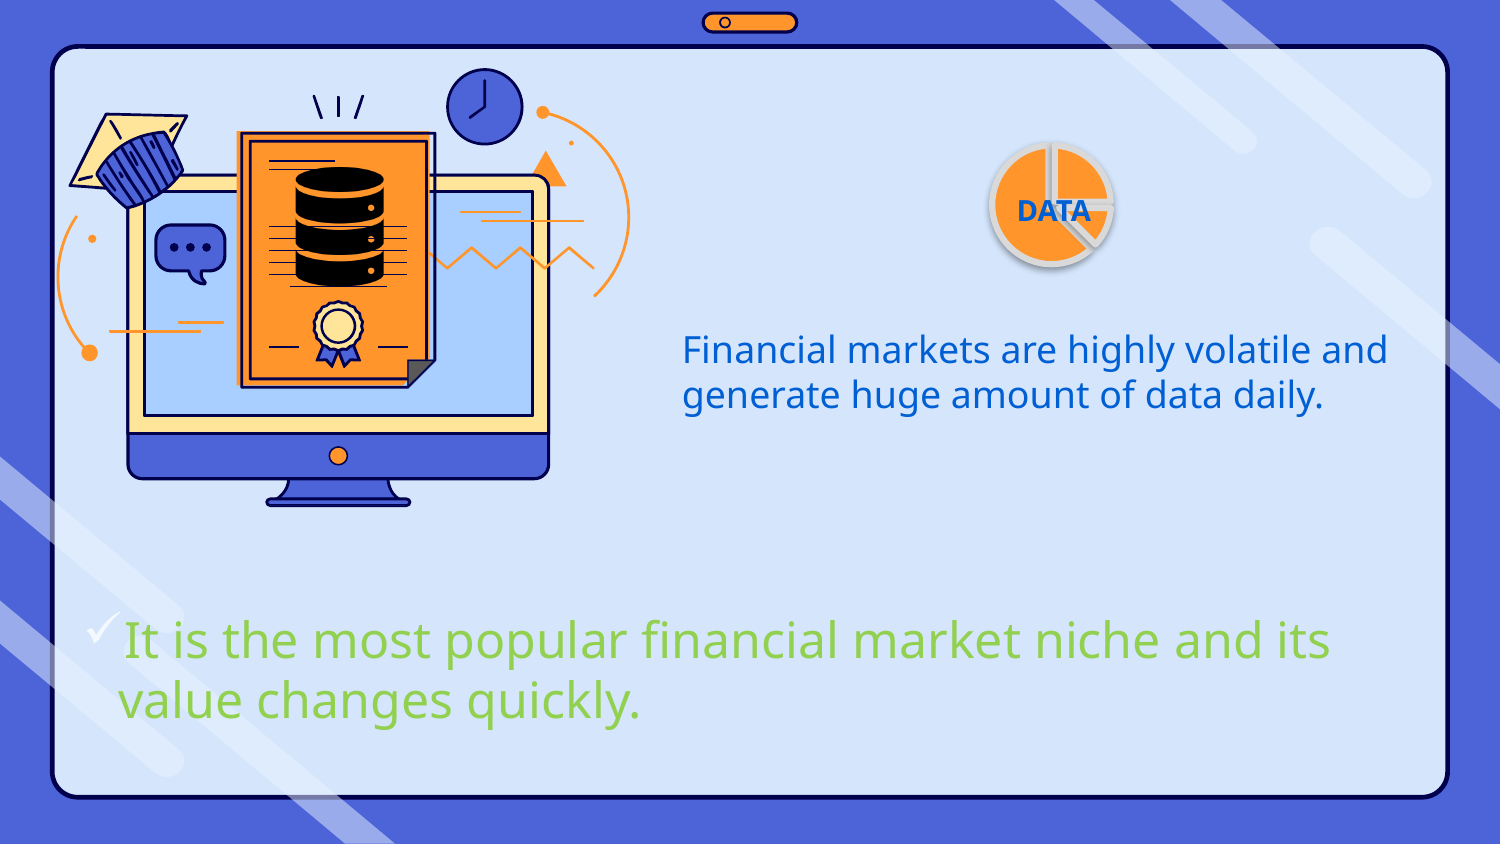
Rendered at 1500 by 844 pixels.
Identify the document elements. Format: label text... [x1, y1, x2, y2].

subtitle Financial markets are highly volatile and generate huge amount of data daily. [663, 325, 1440, 465]
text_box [57, 68, 630, 507]
text_box It is the most popular financial market niche and its value changes quickly. [67, 601, 1455, 737]
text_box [991, 145, 1111, 265]
picture [263, 151, 415, 302]
